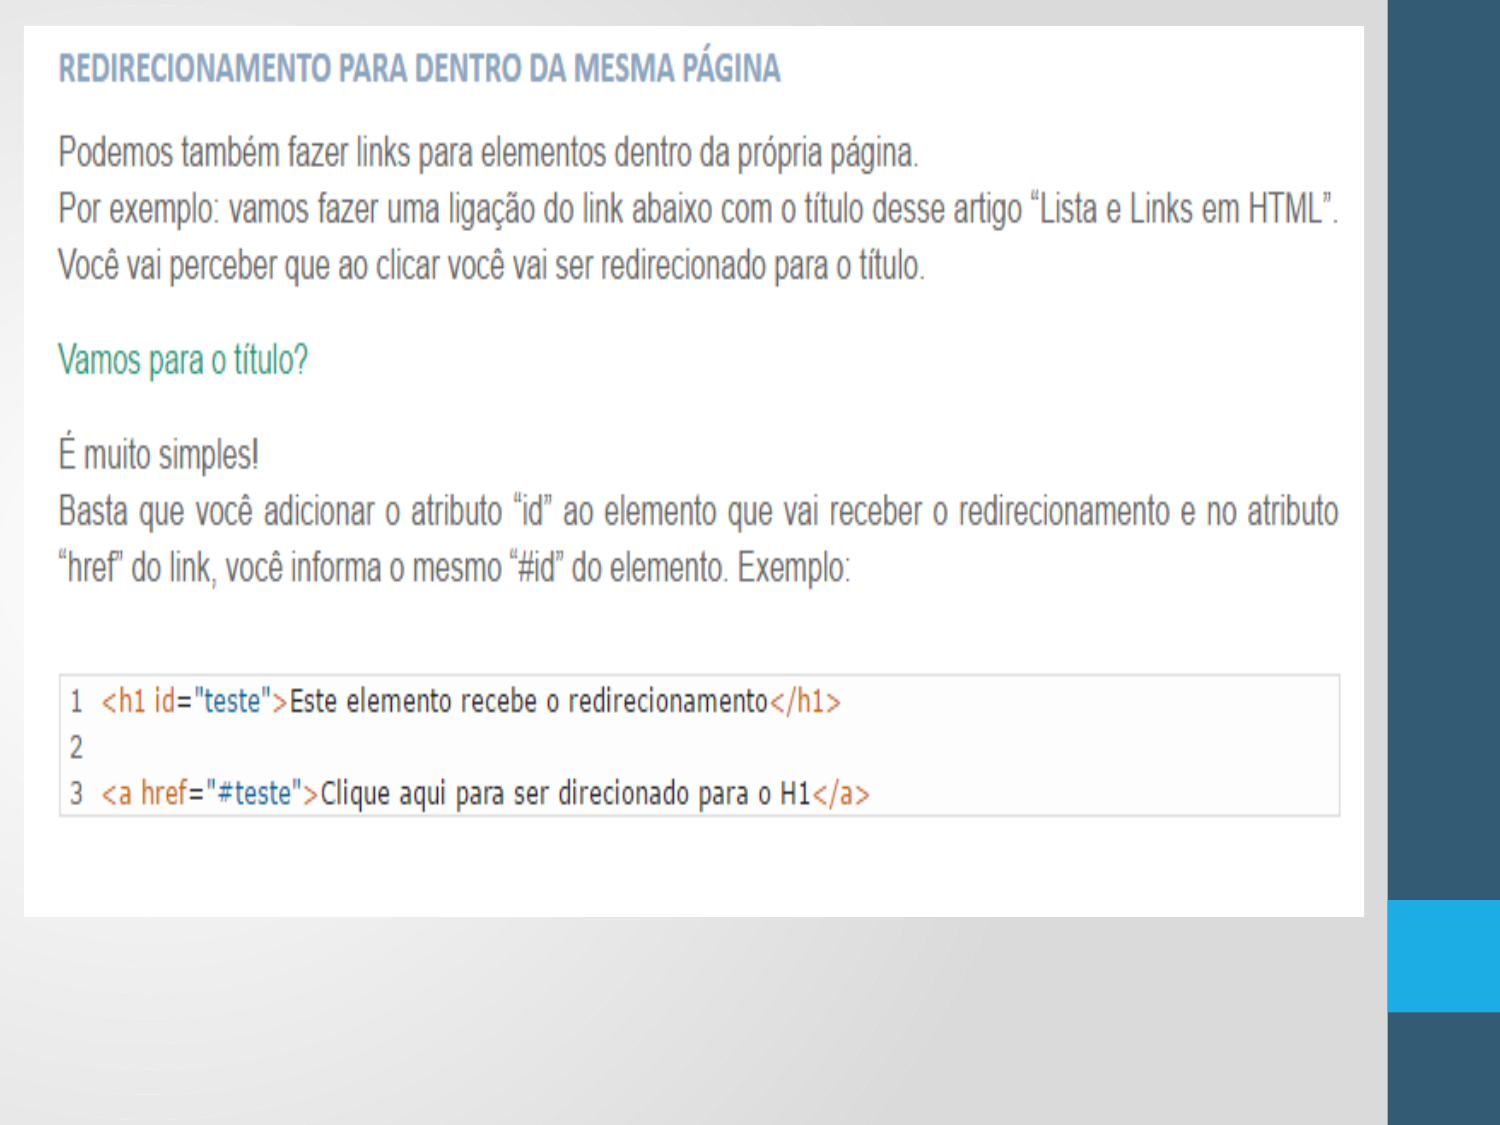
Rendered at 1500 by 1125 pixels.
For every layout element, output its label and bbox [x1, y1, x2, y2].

picture [23, 26, 1365, 918]
